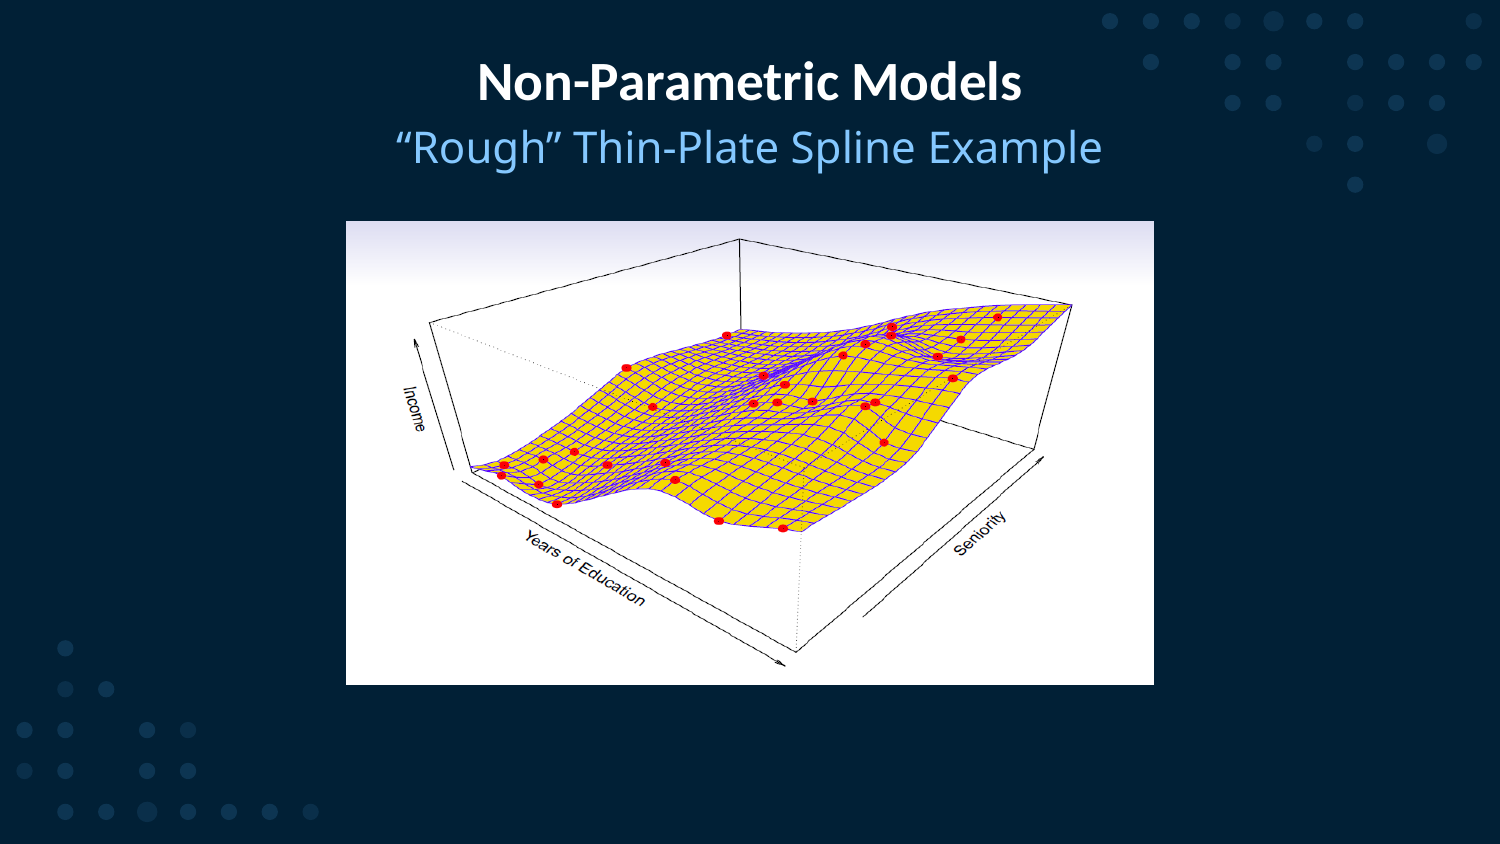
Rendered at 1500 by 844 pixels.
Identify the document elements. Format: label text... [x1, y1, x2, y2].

picture [346, 221, 1154, 685]
title Non-Parametric Models [103, 44, 1397, 120]
list “Rough” Thin-Plate Spline Example [103, 120, 1397, 196]
